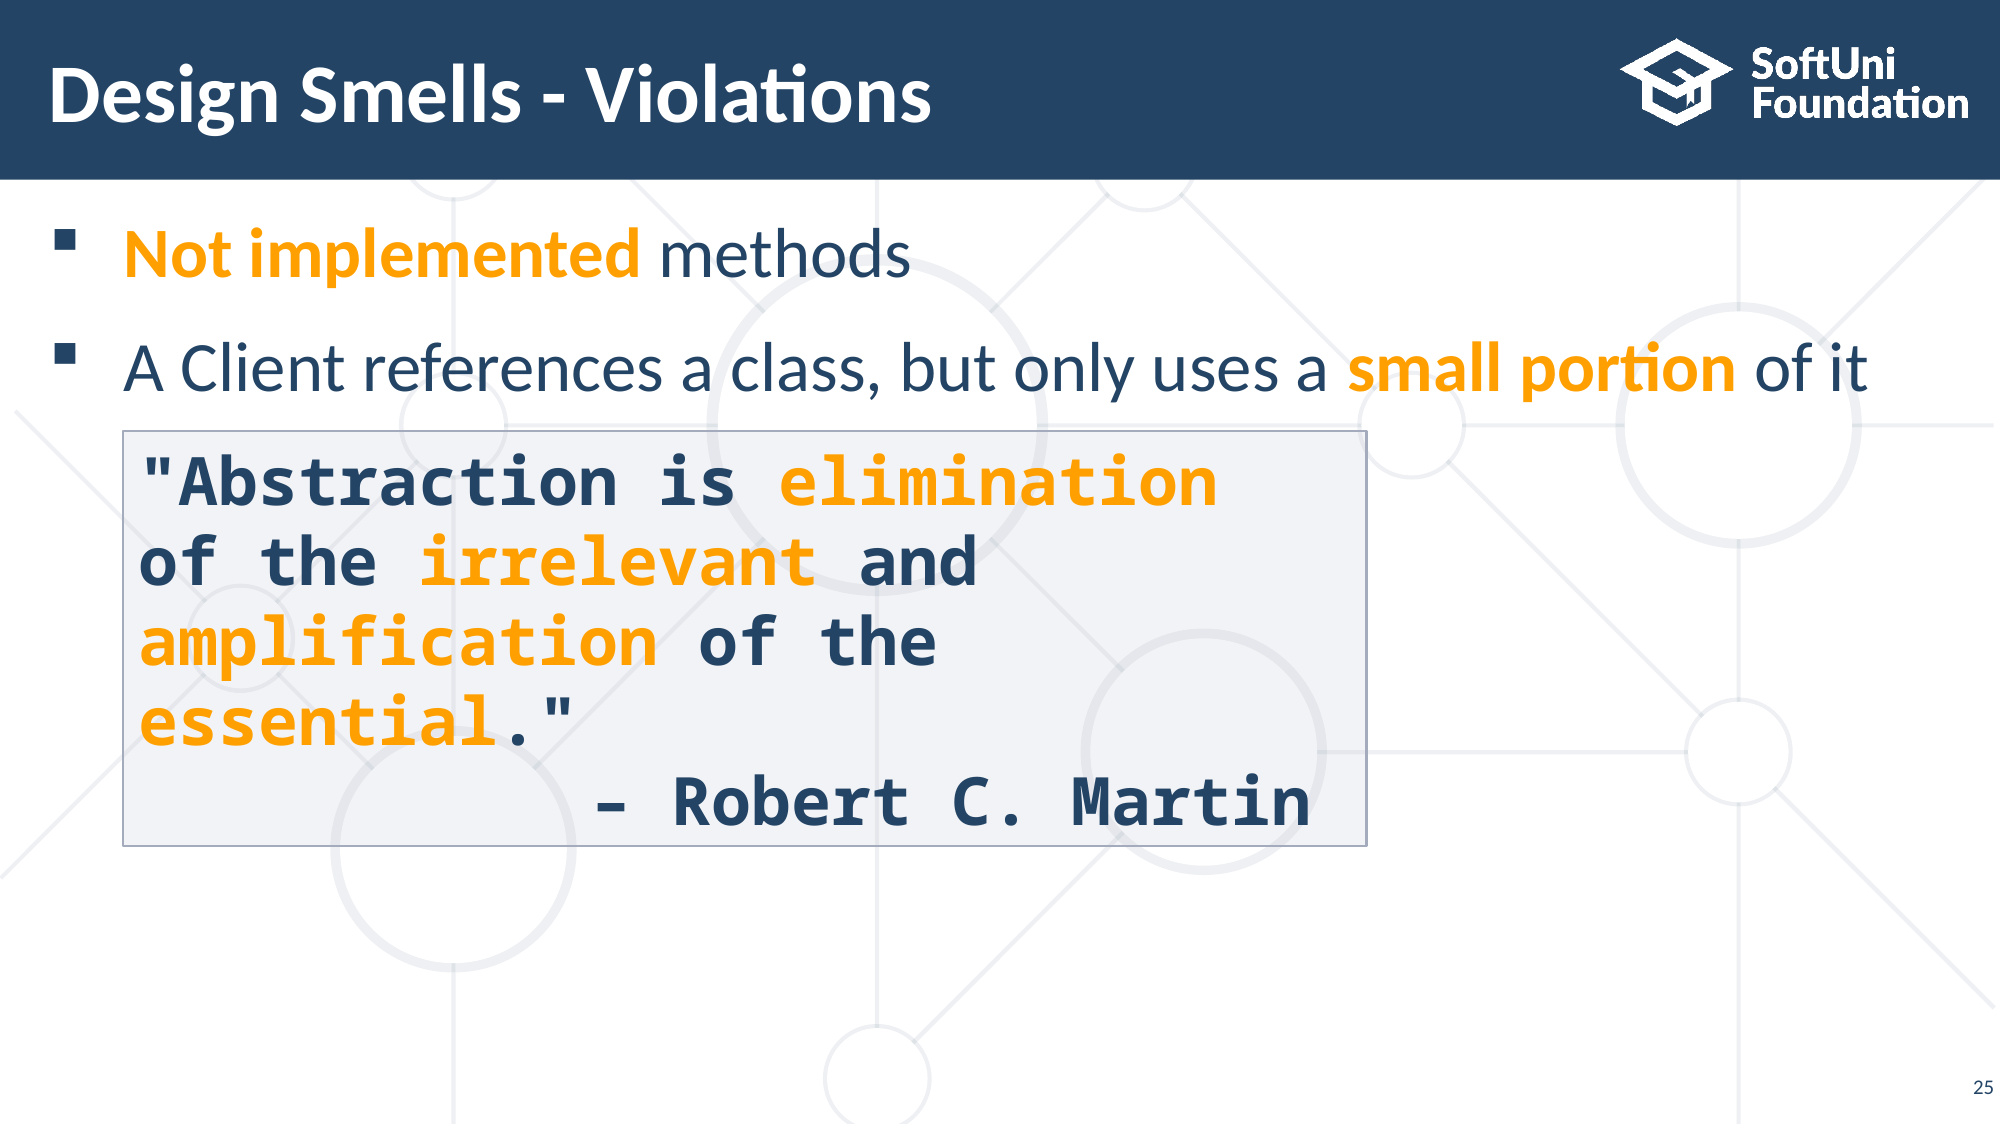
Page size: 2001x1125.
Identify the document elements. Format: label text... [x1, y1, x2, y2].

text_box "Abstraction is elimination of the irrelevant and amplification of the essential." – Robert C. Martin [123, 431, 1367, 846]
title Design Smells - Violations [31, 16, 1591, 162]
slide_number 25 [1929, 1070, 2000, 1103]
picture [1619, 38, 1968, 126]
list Not implemented methods A Client references a class, but only uses a small portion of it [31, 196, 1970, 1050]
